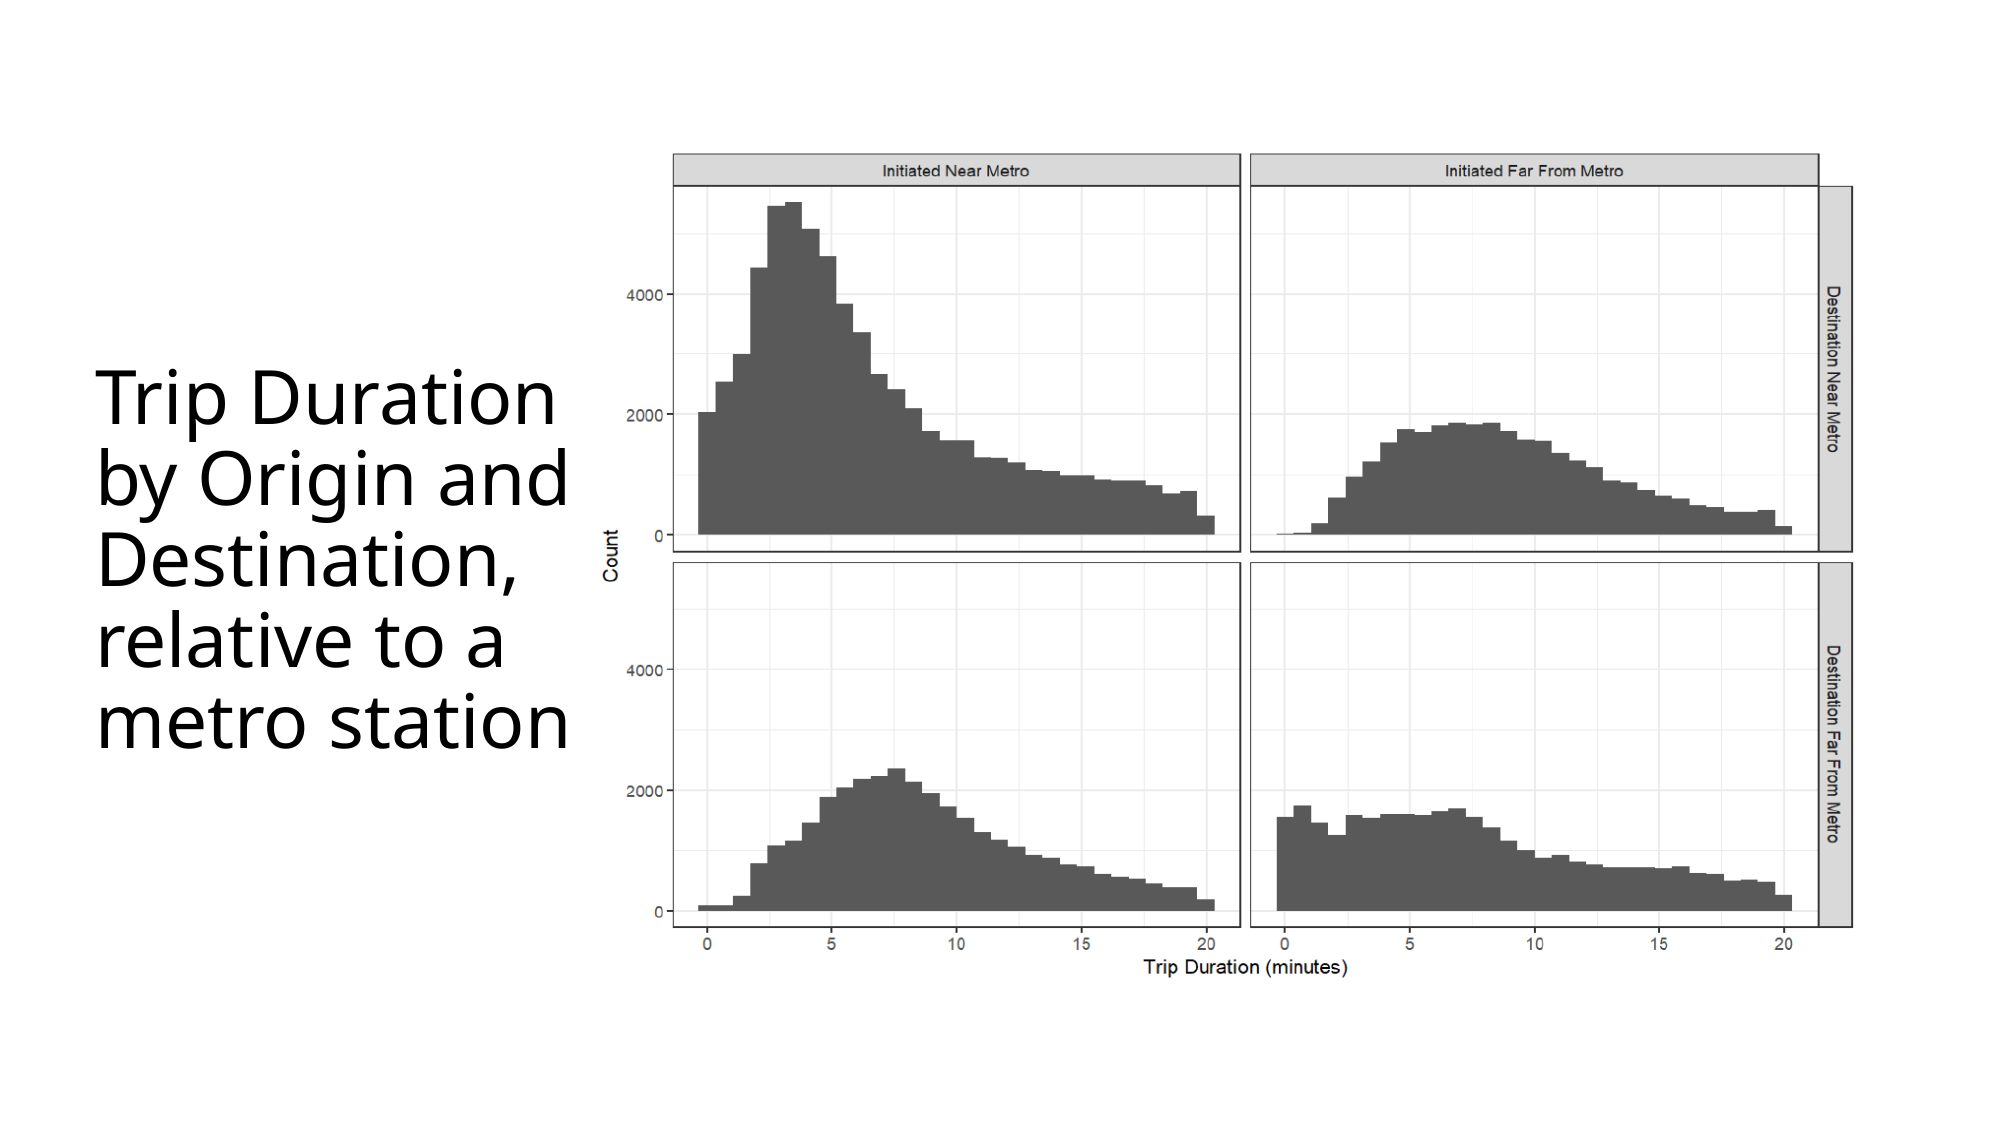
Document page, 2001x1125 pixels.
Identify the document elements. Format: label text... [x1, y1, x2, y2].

title Trip Duration by Origin and Destination, relative to a metro station [80, 453, 591, 672]
picture [591, 138, 1863, 987]
